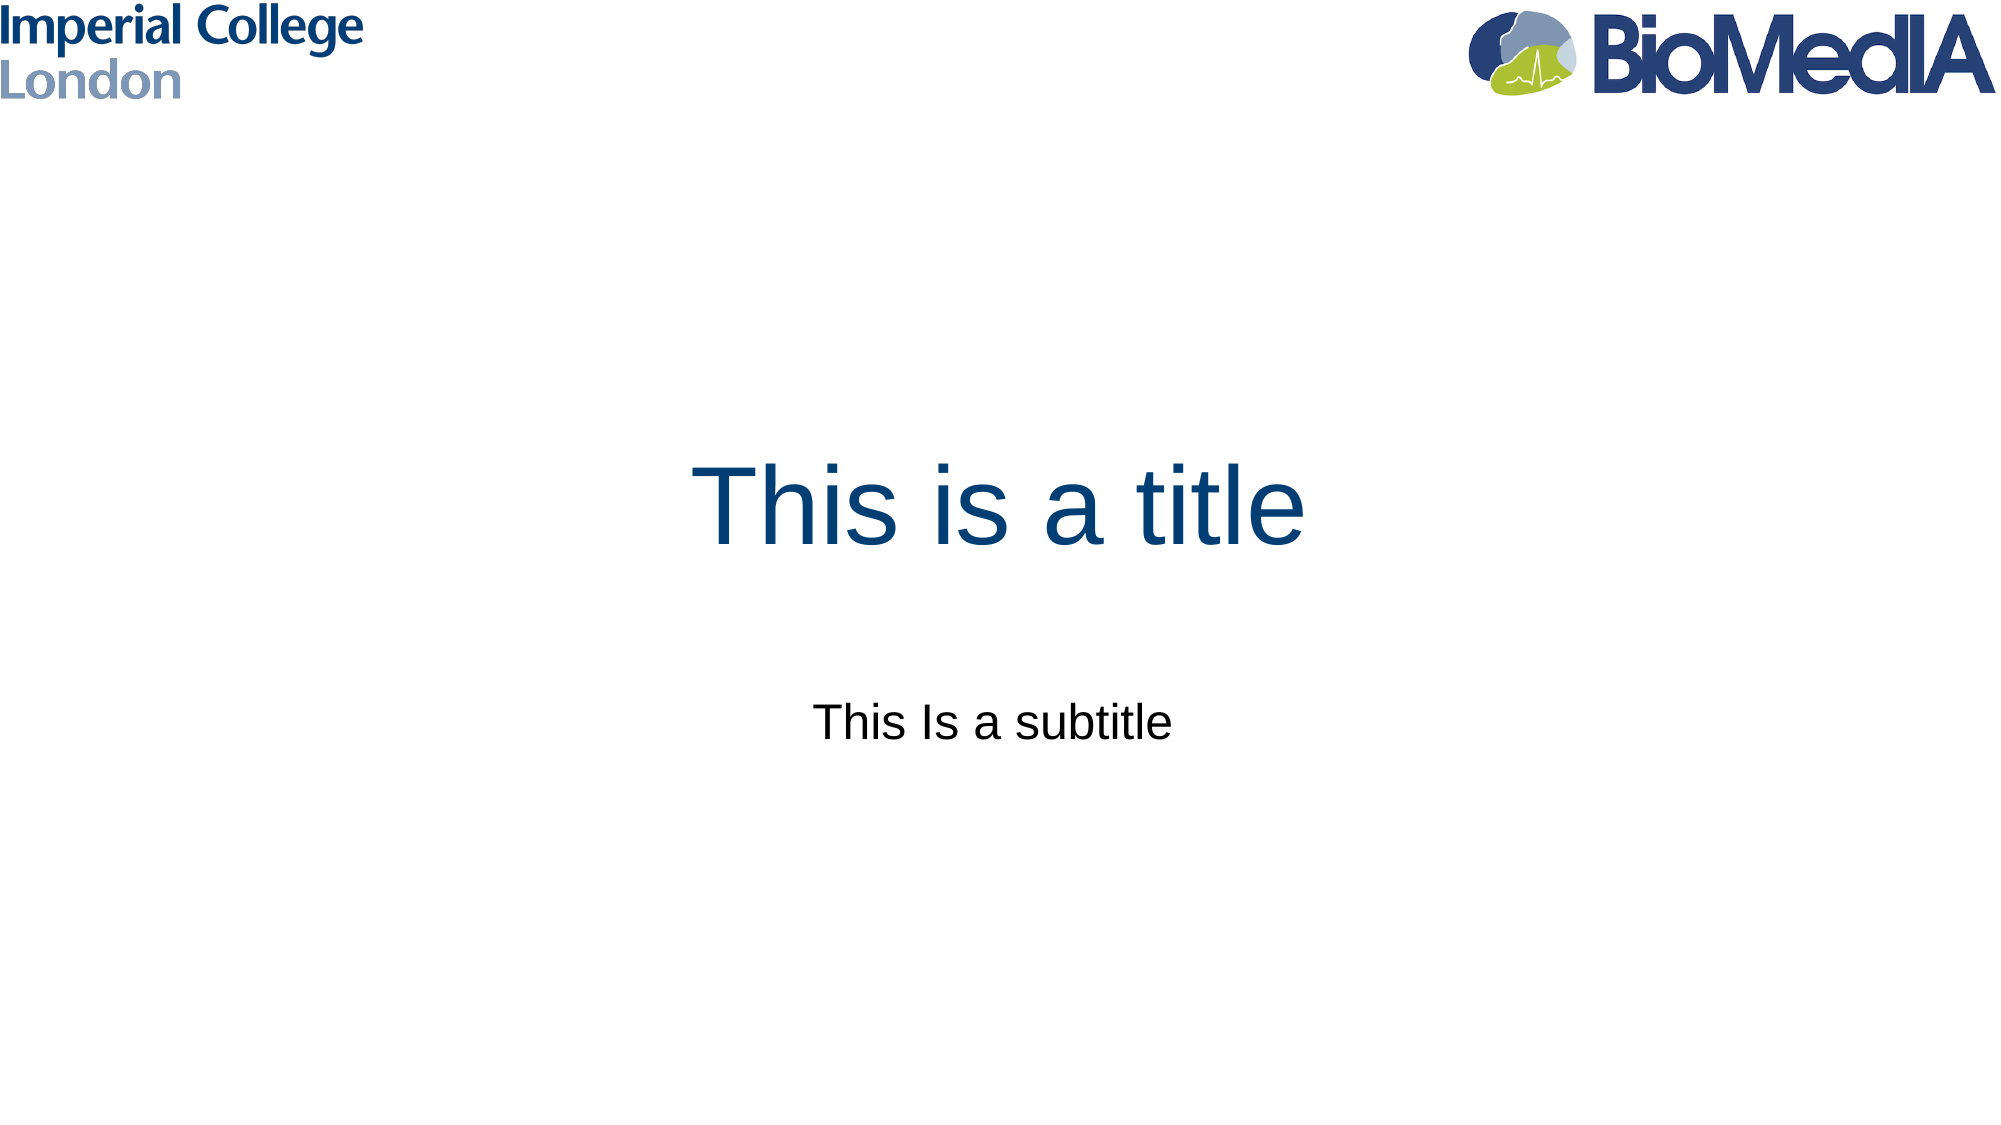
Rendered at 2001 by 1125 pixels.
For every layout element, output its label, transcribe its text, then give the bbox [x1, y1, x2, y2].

subtitle This Is a subtitle [249, 688, 1750, 961]
picture [1, 3, 363, 99]
picture [1461, 3, 2000, 103]
title This is a title [249, 184, 1750, 576]
